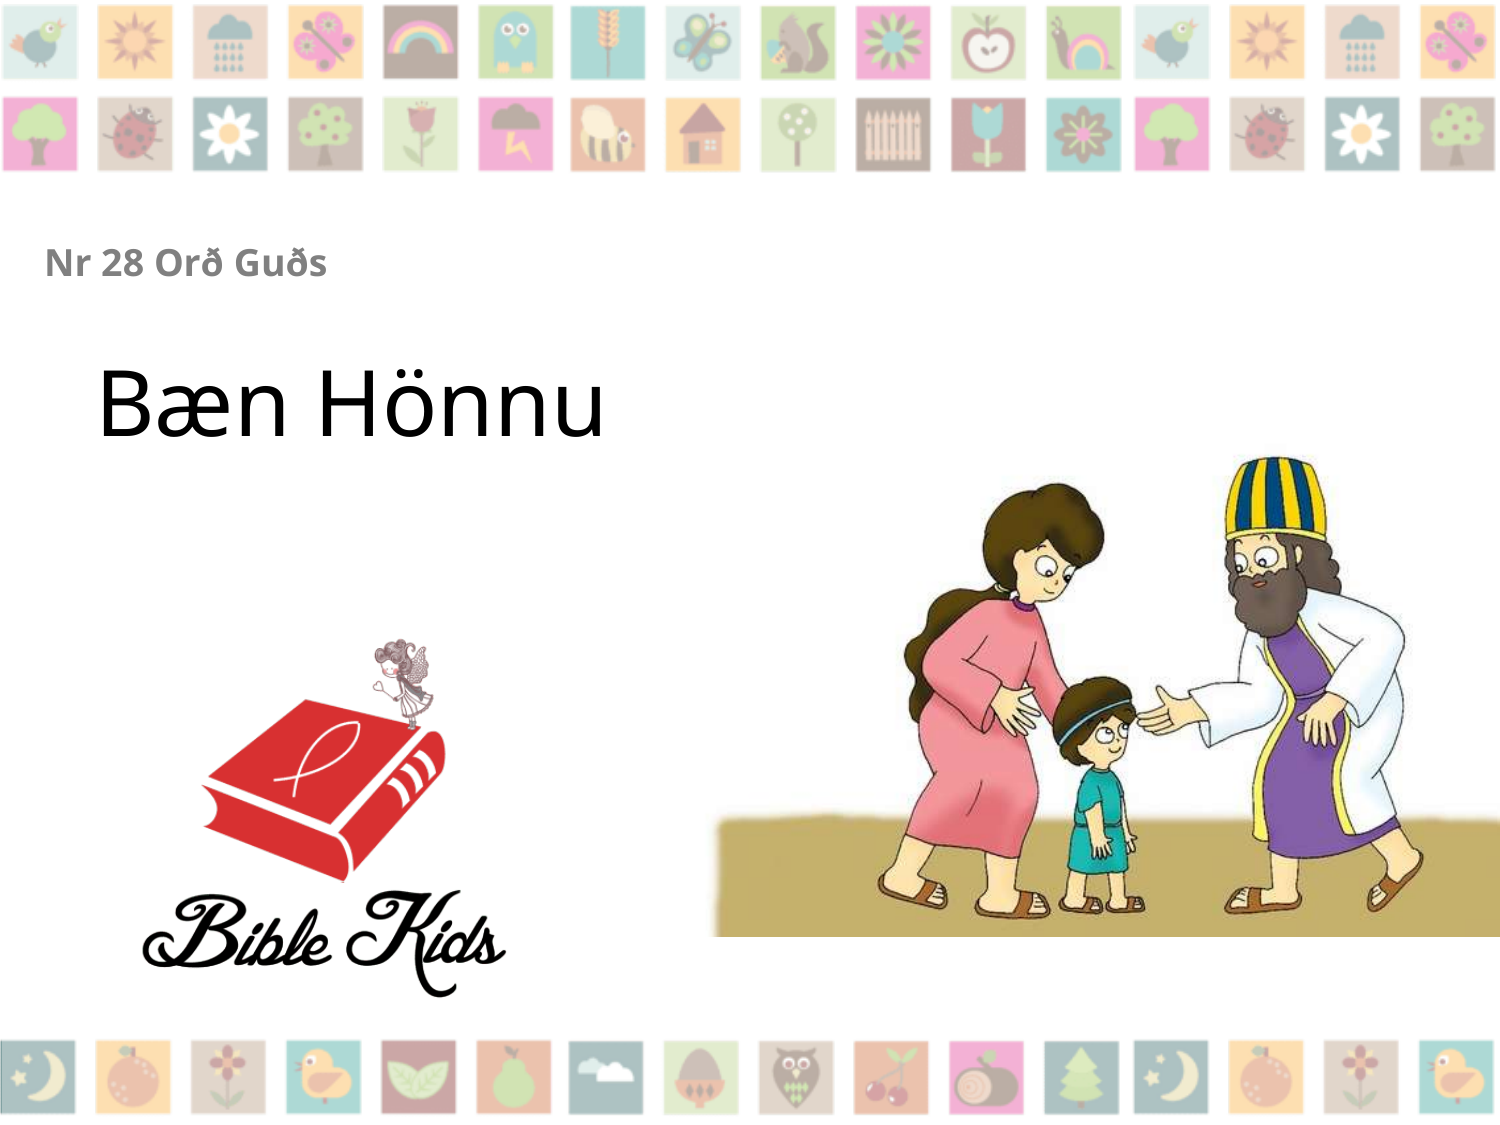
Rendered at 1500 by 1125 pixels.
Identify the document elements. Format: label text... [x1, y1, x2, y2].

picture [643, 328, 1500, 937]
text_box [0, 1028, 1500, 1118]
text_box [0, 3, 1500, 181]
text_box Bæn Hönnu [29, 336, 638, 462]
picture [117, 600, 544, 1027]
text_box Nr 28 Orð Guðs [29, 231, 543, 292]
